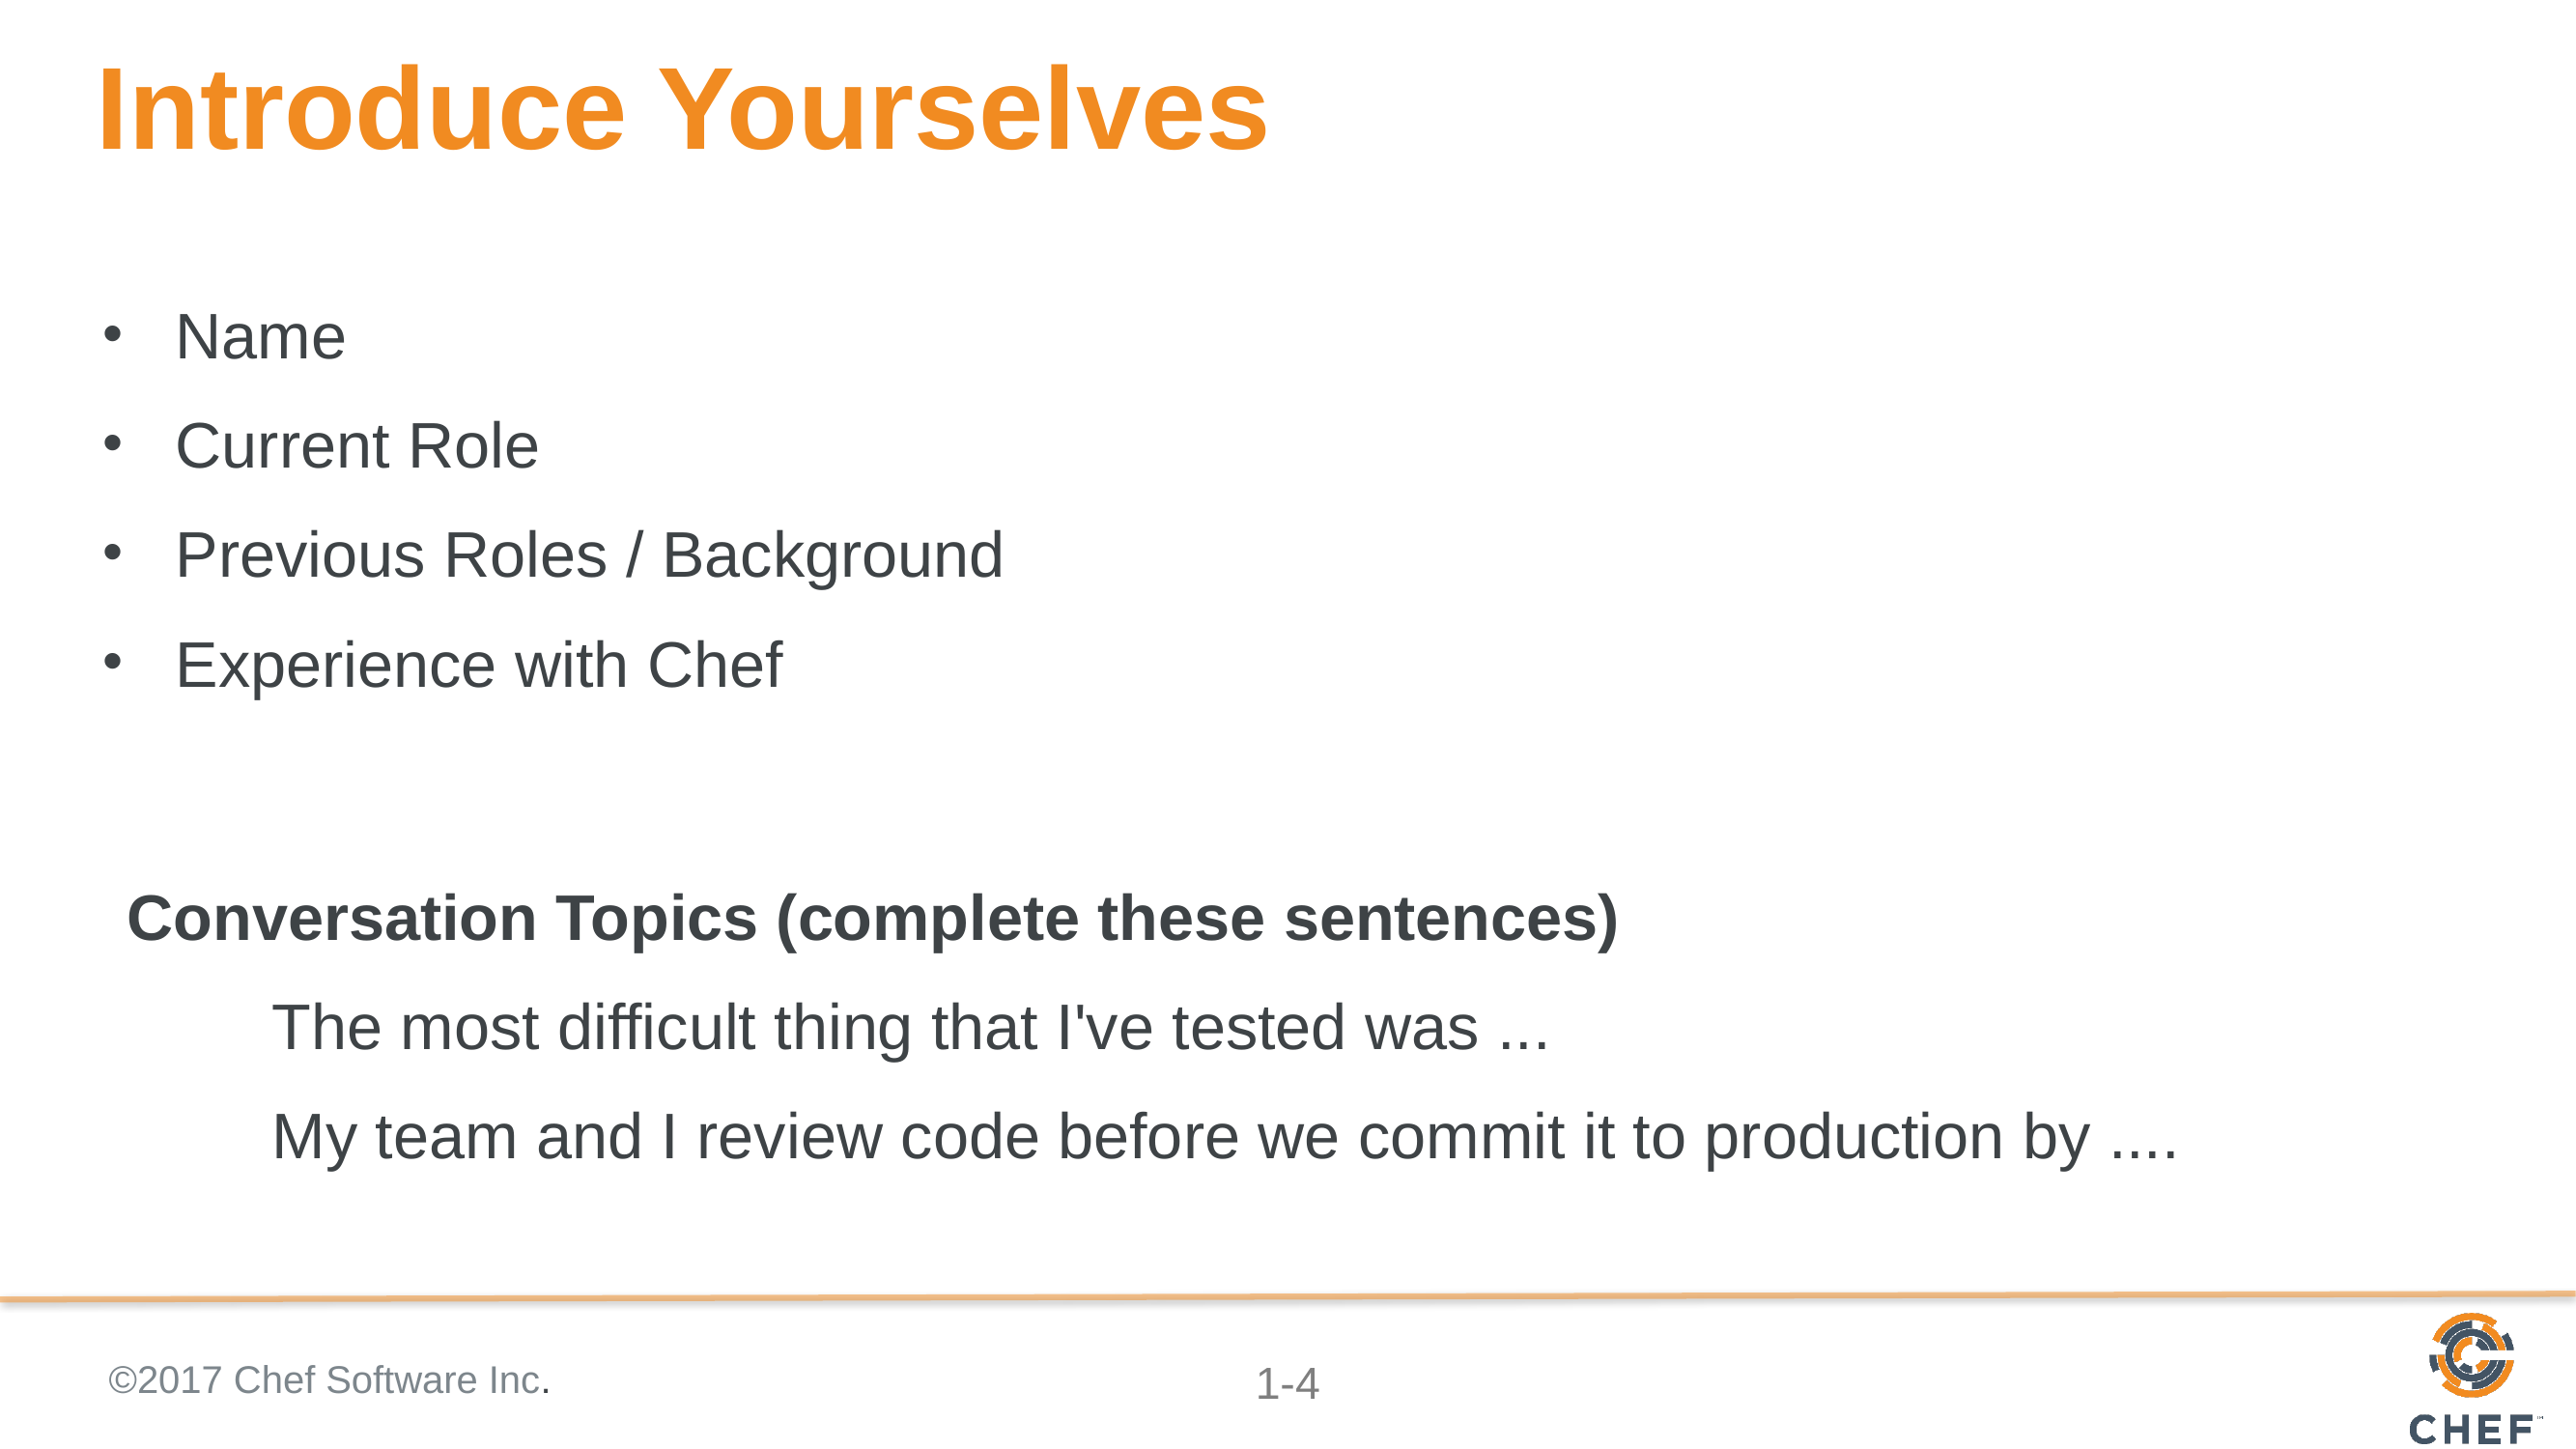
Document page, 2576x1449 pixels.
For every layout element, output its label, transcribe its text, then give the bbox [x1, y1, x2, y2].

picture [2399, 1297, 2551, 1449]
text_box Conversation Topics (complete these sentences) The most difficult thing that I've tested was ... My team and I review code before we commit it to production by .... [127, 875, 2488, 1233]
list Name Current Role Previous Roles / Background Experience with Chef [102, 294, 2464, 781]
title Introduce Yourselves [96, 48, 2463, 180]
